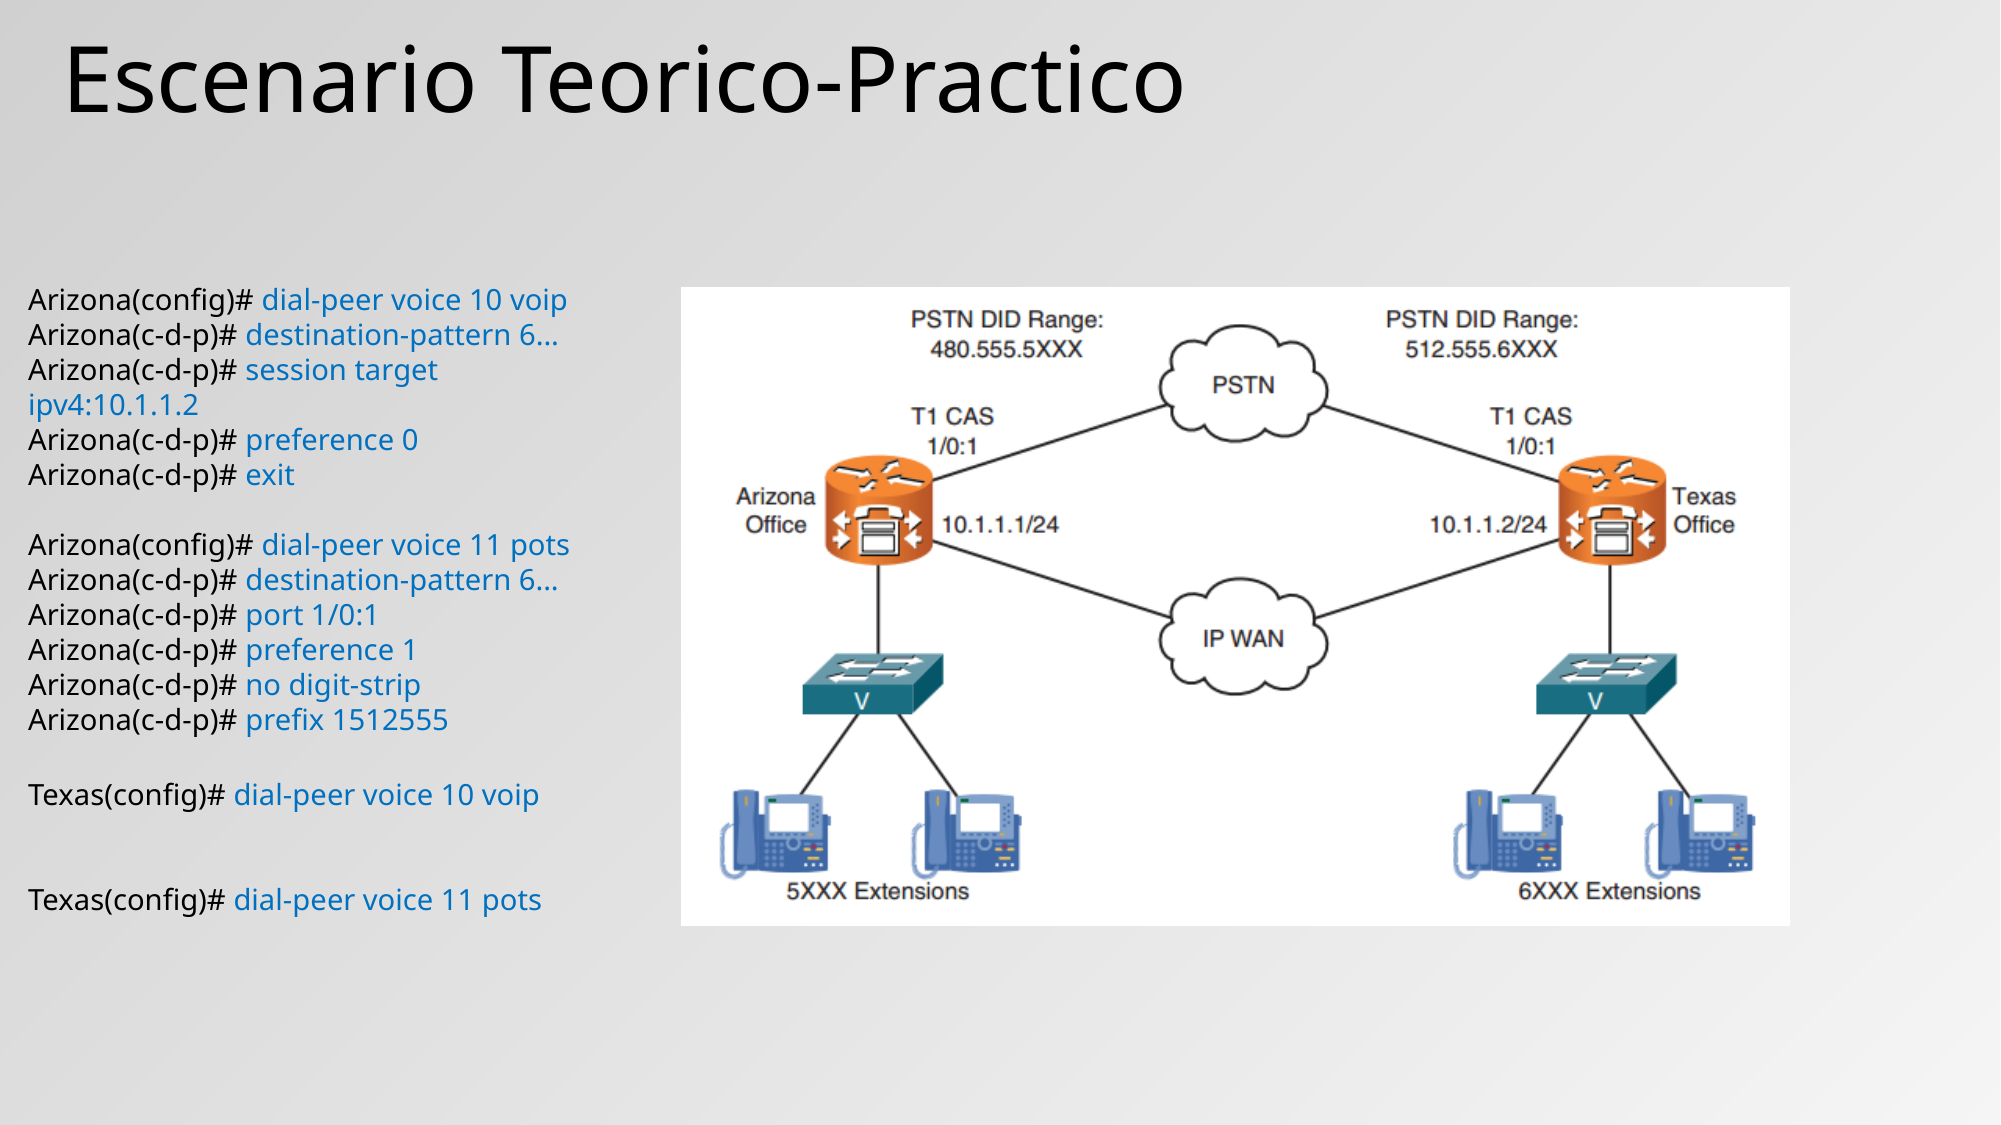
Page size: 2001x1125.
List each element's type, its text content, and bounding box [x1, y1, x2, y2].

title Escenario Teorico-Practico [47, 23, 1250, 143]
text_box Texas(config)# dial-peer voice 10 voip Texas(config)# dial-peer voice 11 pots [13, 768, 649, 924]
text_box Arizona(config)# dial-peer voice 10 voip Arizona(c-d-p)# destination-pattern 6... Arizona(c-d-p)# session target ipv4:10.1.1.2 Arizona(c-d-p)# preference 0 Arizona(c-d-p)# exit Arizona(config)# dial-peer voice 11 pots Arizona(c-d-p)# destination-pattern 6... Arizona(c-d-p)# port 1/0:1 Arizona(c-d-p)# preference 1 Arizona(c-d-p)# no digit-strip Arizona(c-d-p)# prefix 1512555 [13, 274, 619, 744]
picture [681, 287, 1790, 926]
